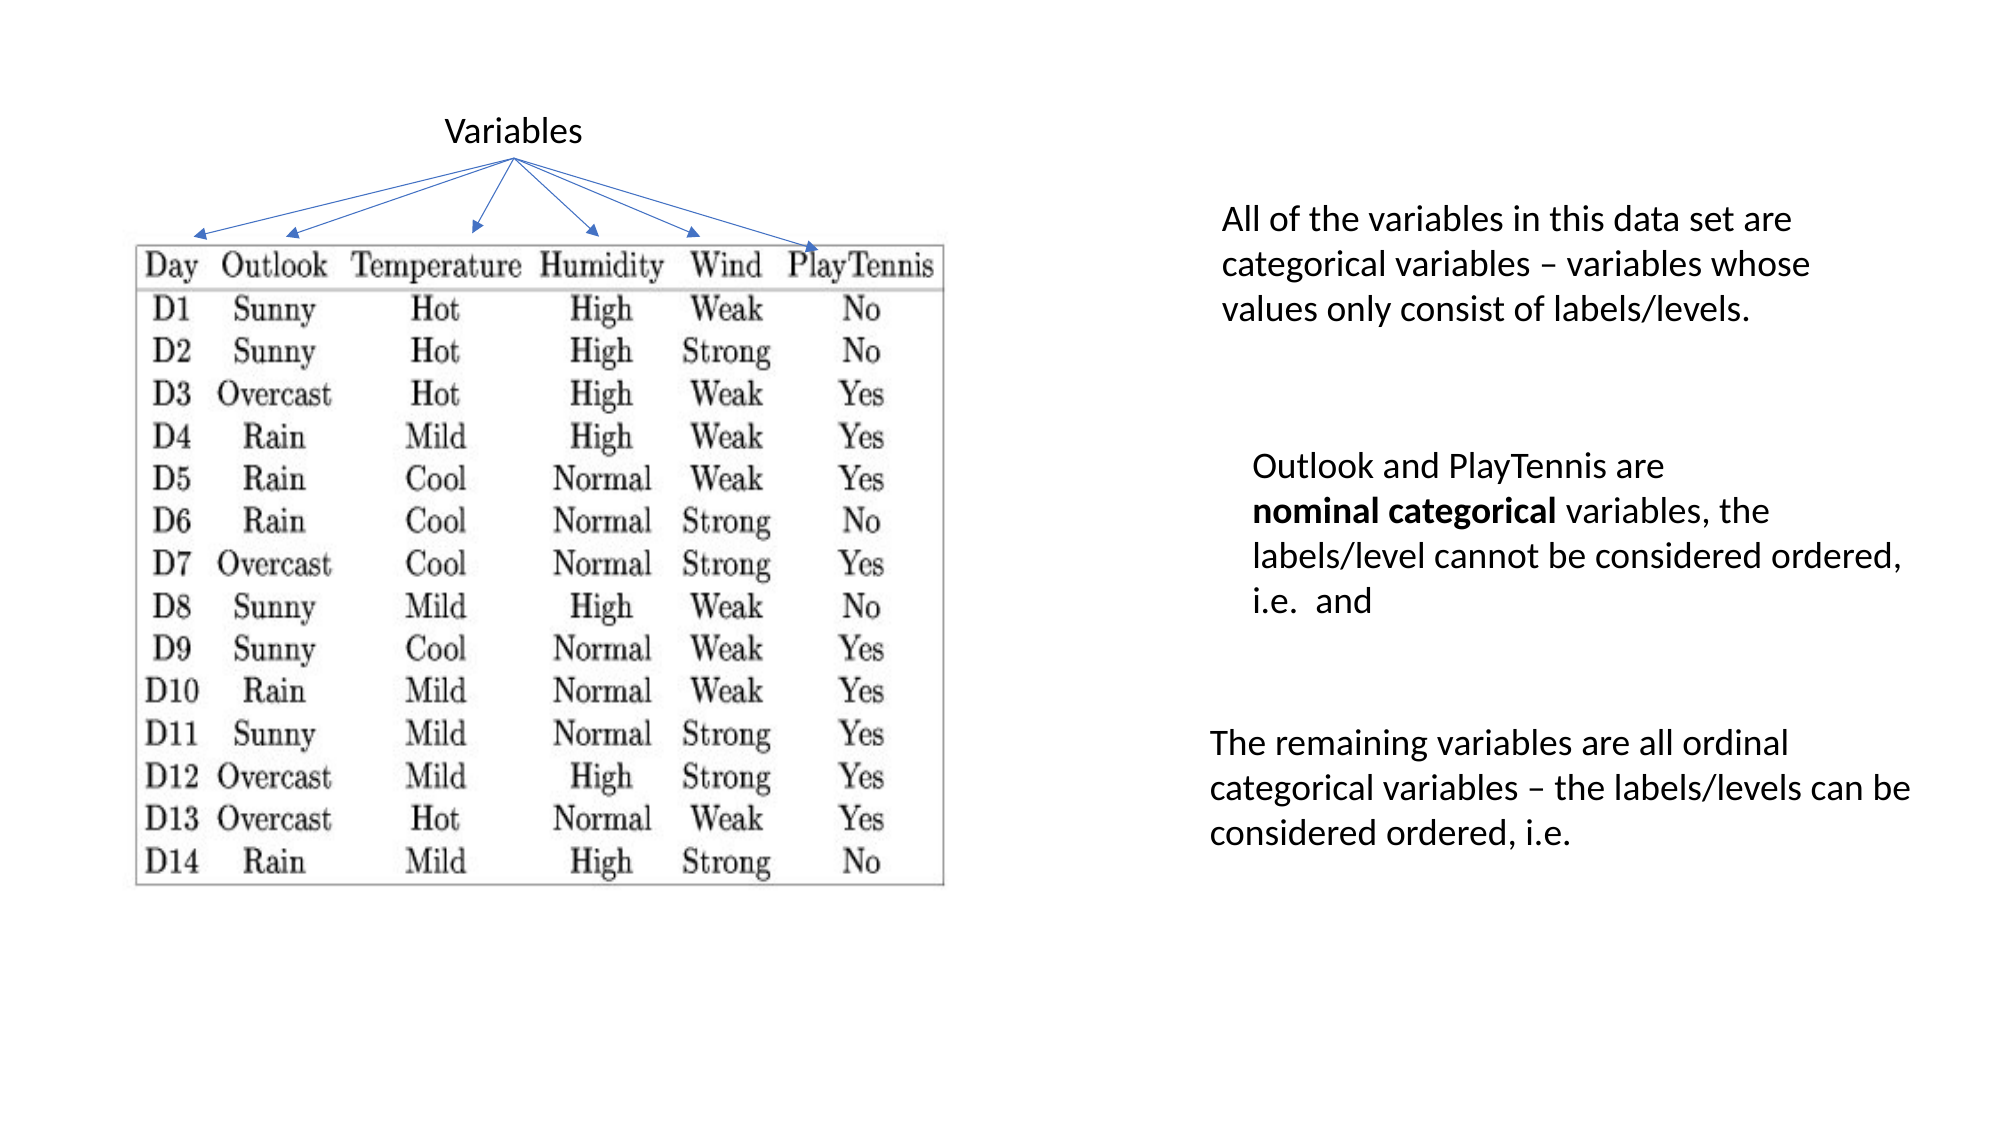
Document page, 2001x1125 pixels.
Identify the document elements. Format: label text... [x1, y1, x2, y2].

picture [109, 214, 966, 911]
text_box All of the variables in this data set are categorical variables – variables whose values only consist of labels/levels. [1207, 186, 1835, 337]
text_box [193, 158, 513, 237]
text_box Variables [429, 98, 599, 158]
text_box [513, 159, 819, 251]
